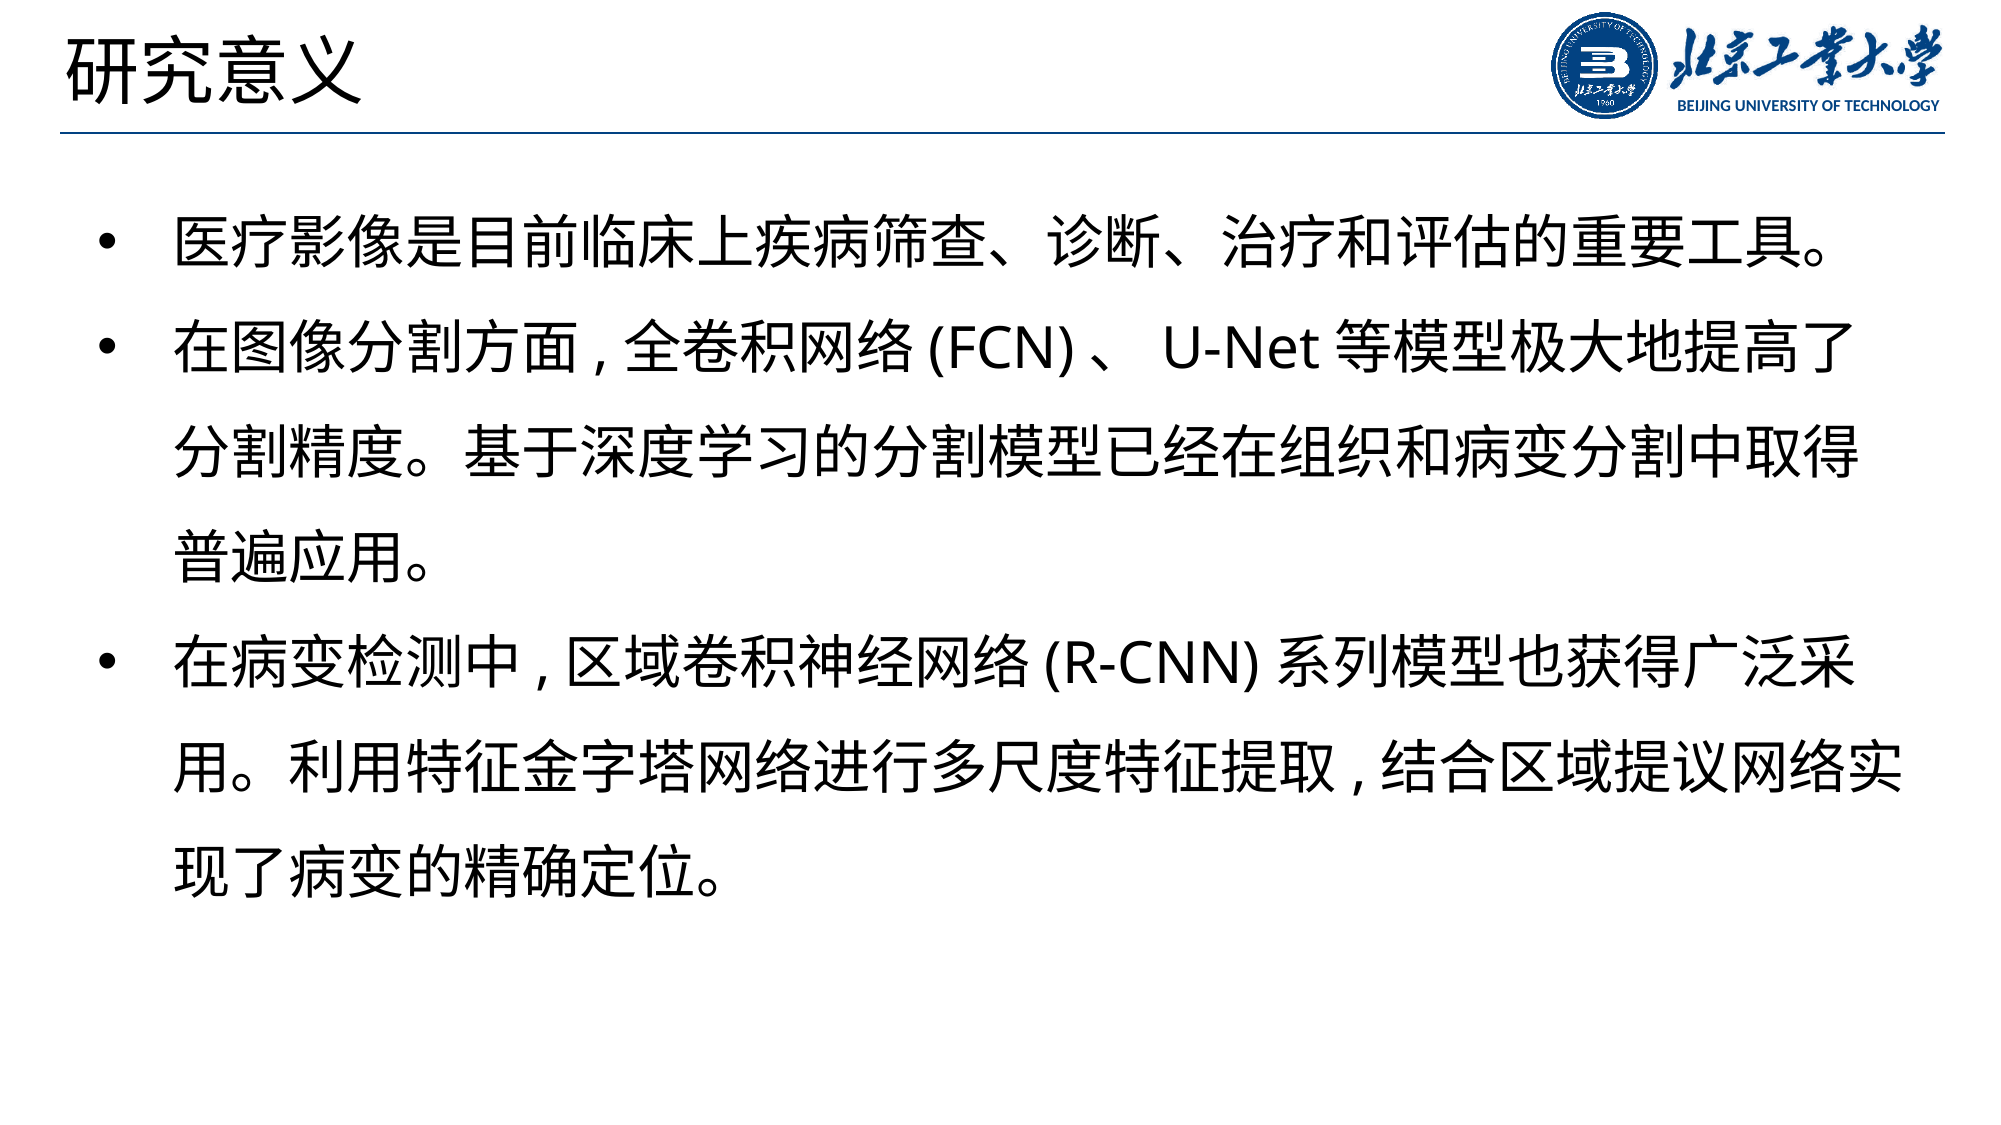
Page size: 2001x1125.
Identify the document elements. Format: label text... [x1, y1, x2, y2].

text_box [1551, 12, 1960, 123]
text_box 医疗影像是目前临床上疾病筛查、诊断、治疗和评估的重要工具。 在图像分割方面,全卷积网络(FCN)、U-Net等模型极大地提高了分割精度。基于深度学习的分割模型已经在组织和病变分割中取得普遍应用。 在病变检测中,区域卷积神经网络(R-CNN)系列模型也获得广泛采用。利用特征金字塔网络进行多尺度特征提取,结合区域提议网络实现了病变的精确定位。 [82, 163, 1921, 1125]
text_box 研究意义 [49, 16, 716, 122]
